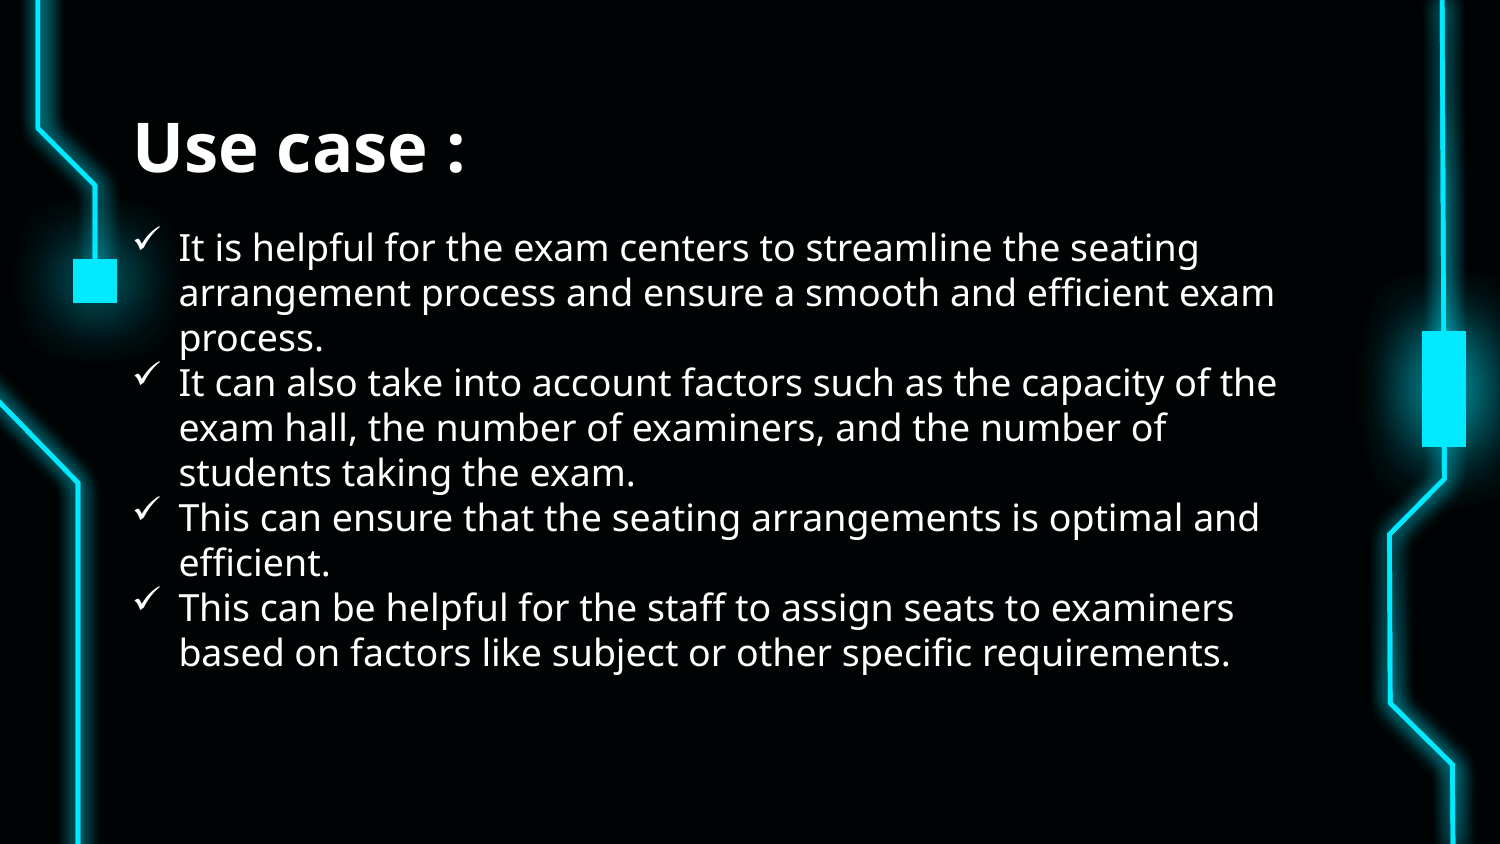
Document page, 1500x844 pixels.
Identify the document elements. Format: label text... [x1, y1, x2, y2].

text_box It is helpful for the exam centers to streamline the seating arrangement process and ensure a smooth and efficient exam process. It can also take into account factors such as the capacity of the exam hall, the number of examiners, and the number of students taking the exam. This can ensure that the seating arrangements is optimal and efficient. This can be helpful for the staff to assign seats to examiners based on factors like subject or other specific requirements. [116, 216, 1344, 681]
title Use case : [116, 88, 1383, 167]
